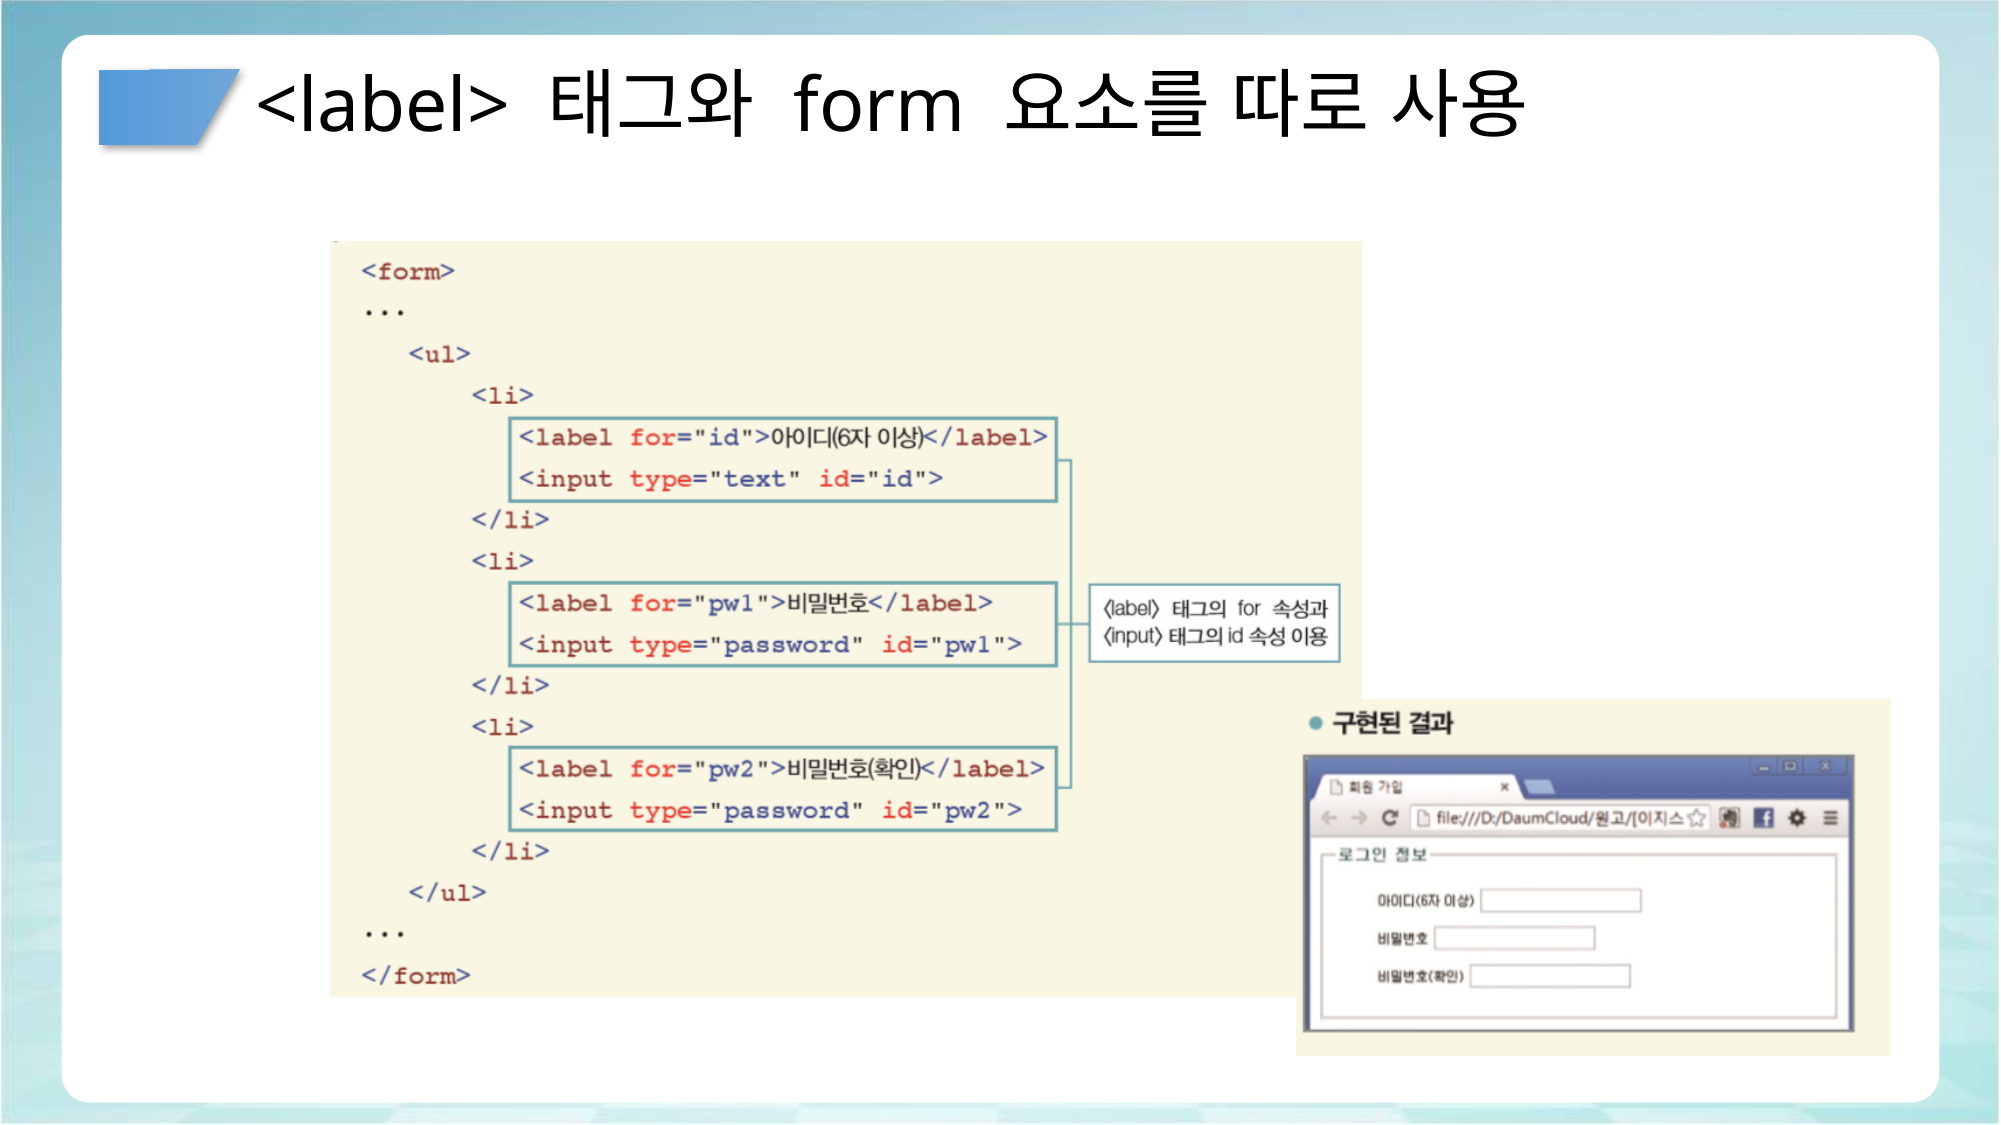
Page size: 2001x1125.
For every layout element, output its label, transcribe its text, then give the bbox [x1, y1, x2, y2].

picture [0, 0, 2001, 1125]
title <label> 태그와 form 요소를 따로 사용 [240, 49, 1809, 165]
